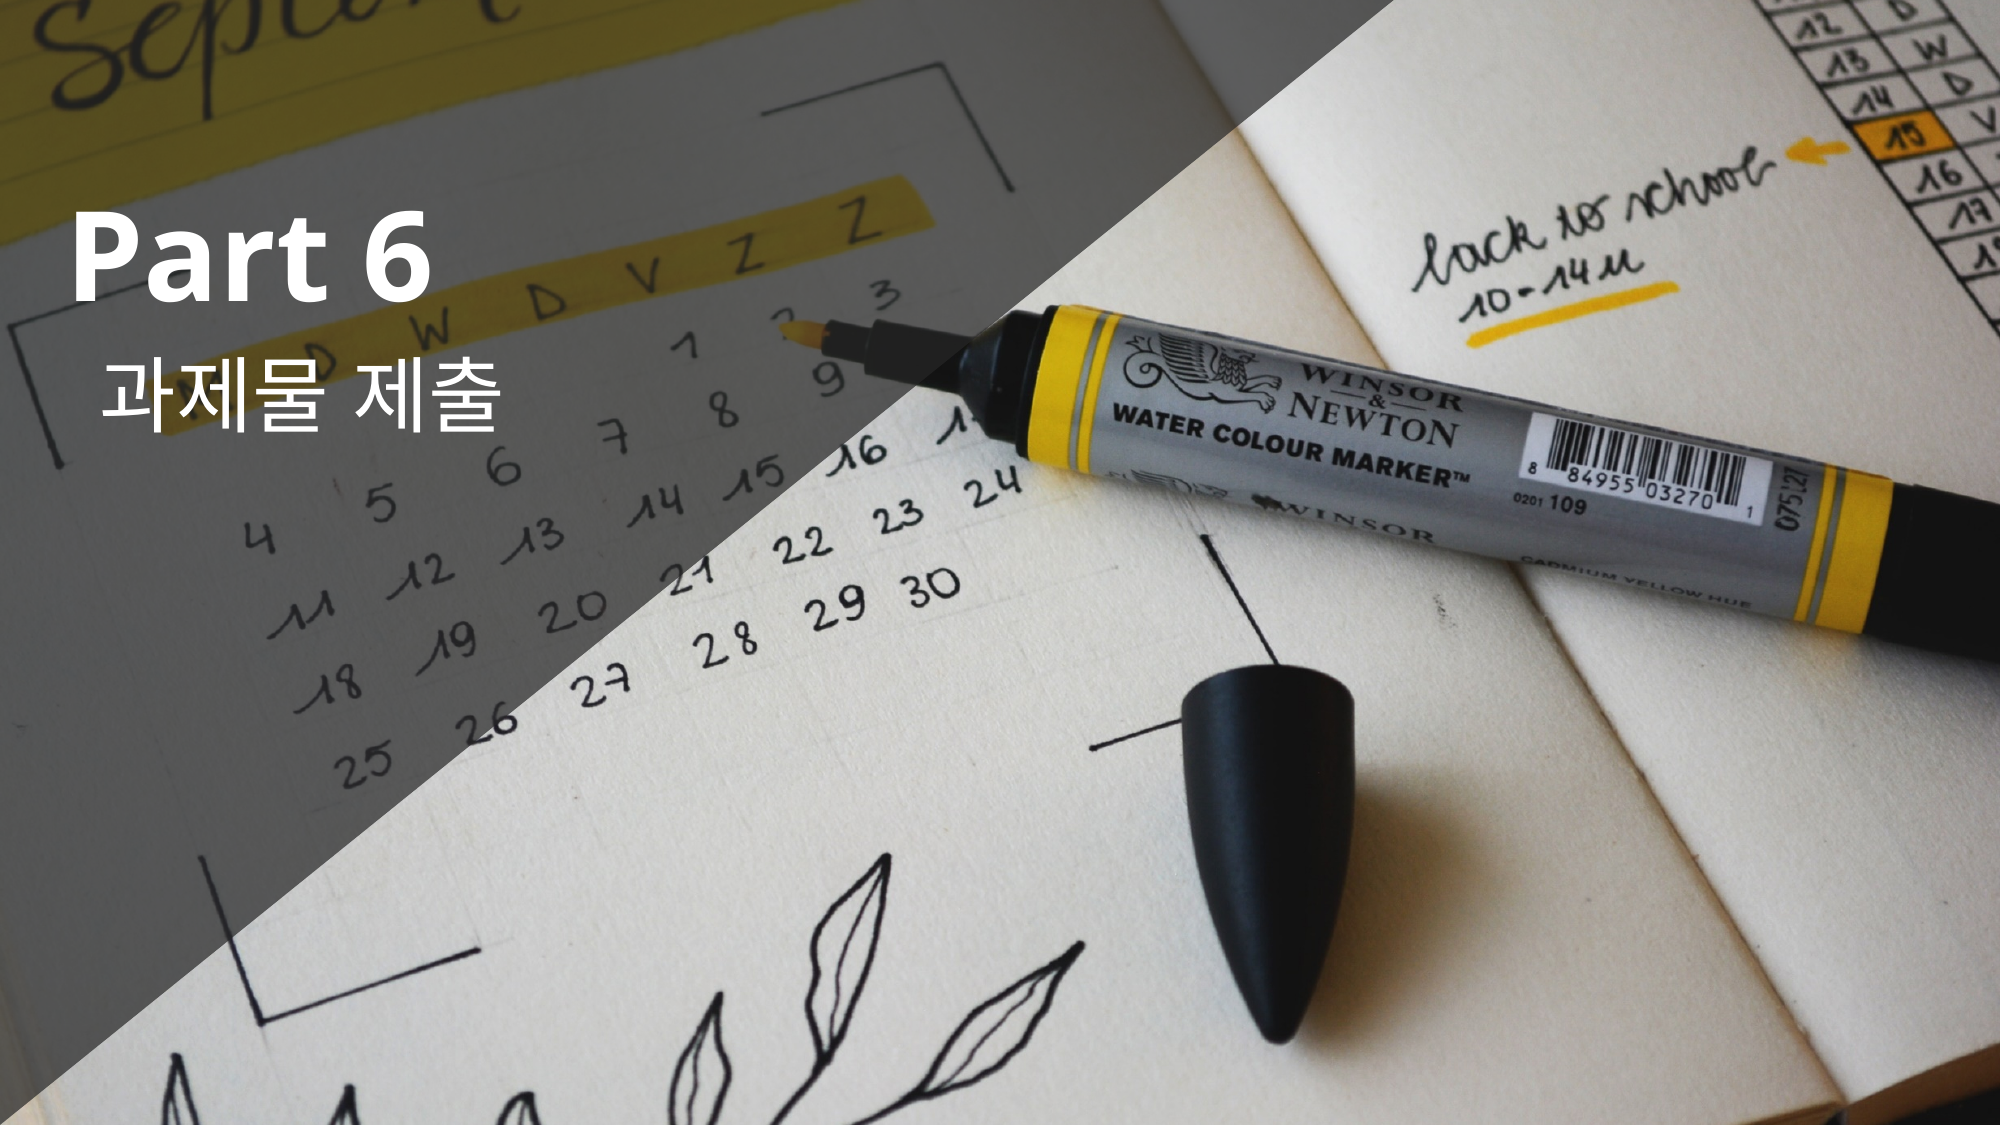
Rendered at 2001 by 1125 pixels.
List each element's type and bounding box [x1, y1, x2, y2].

picture [1394, 0, 2000, 1125]
text_box [0, 0, 1394, 1125]
